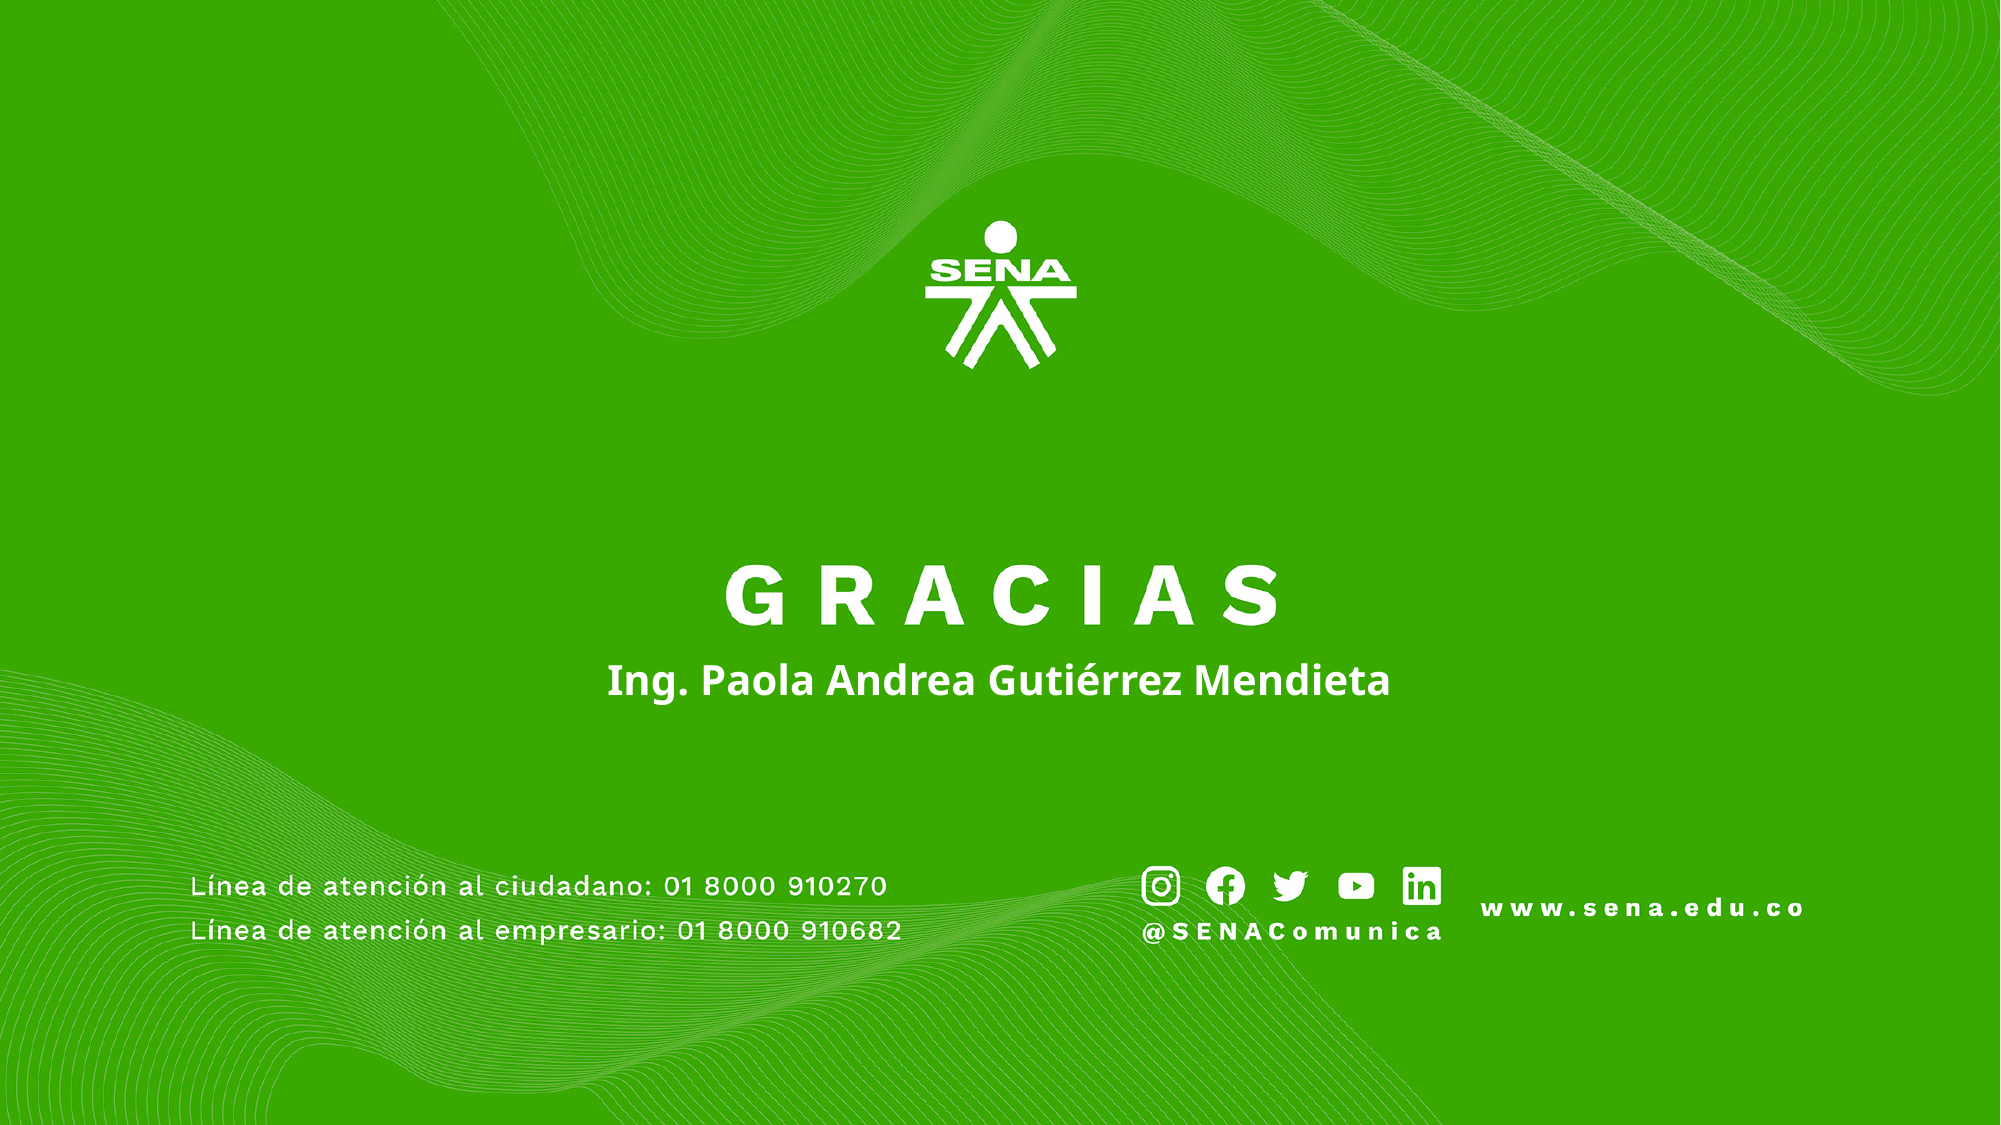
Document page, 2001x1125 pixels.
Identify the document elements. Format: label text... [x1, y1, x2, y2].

picture [0, 0, 2001, 1125]
text_box Ing. Paola Andrea Gutiérrez Mendieta [85, 652, 1914, 739]
